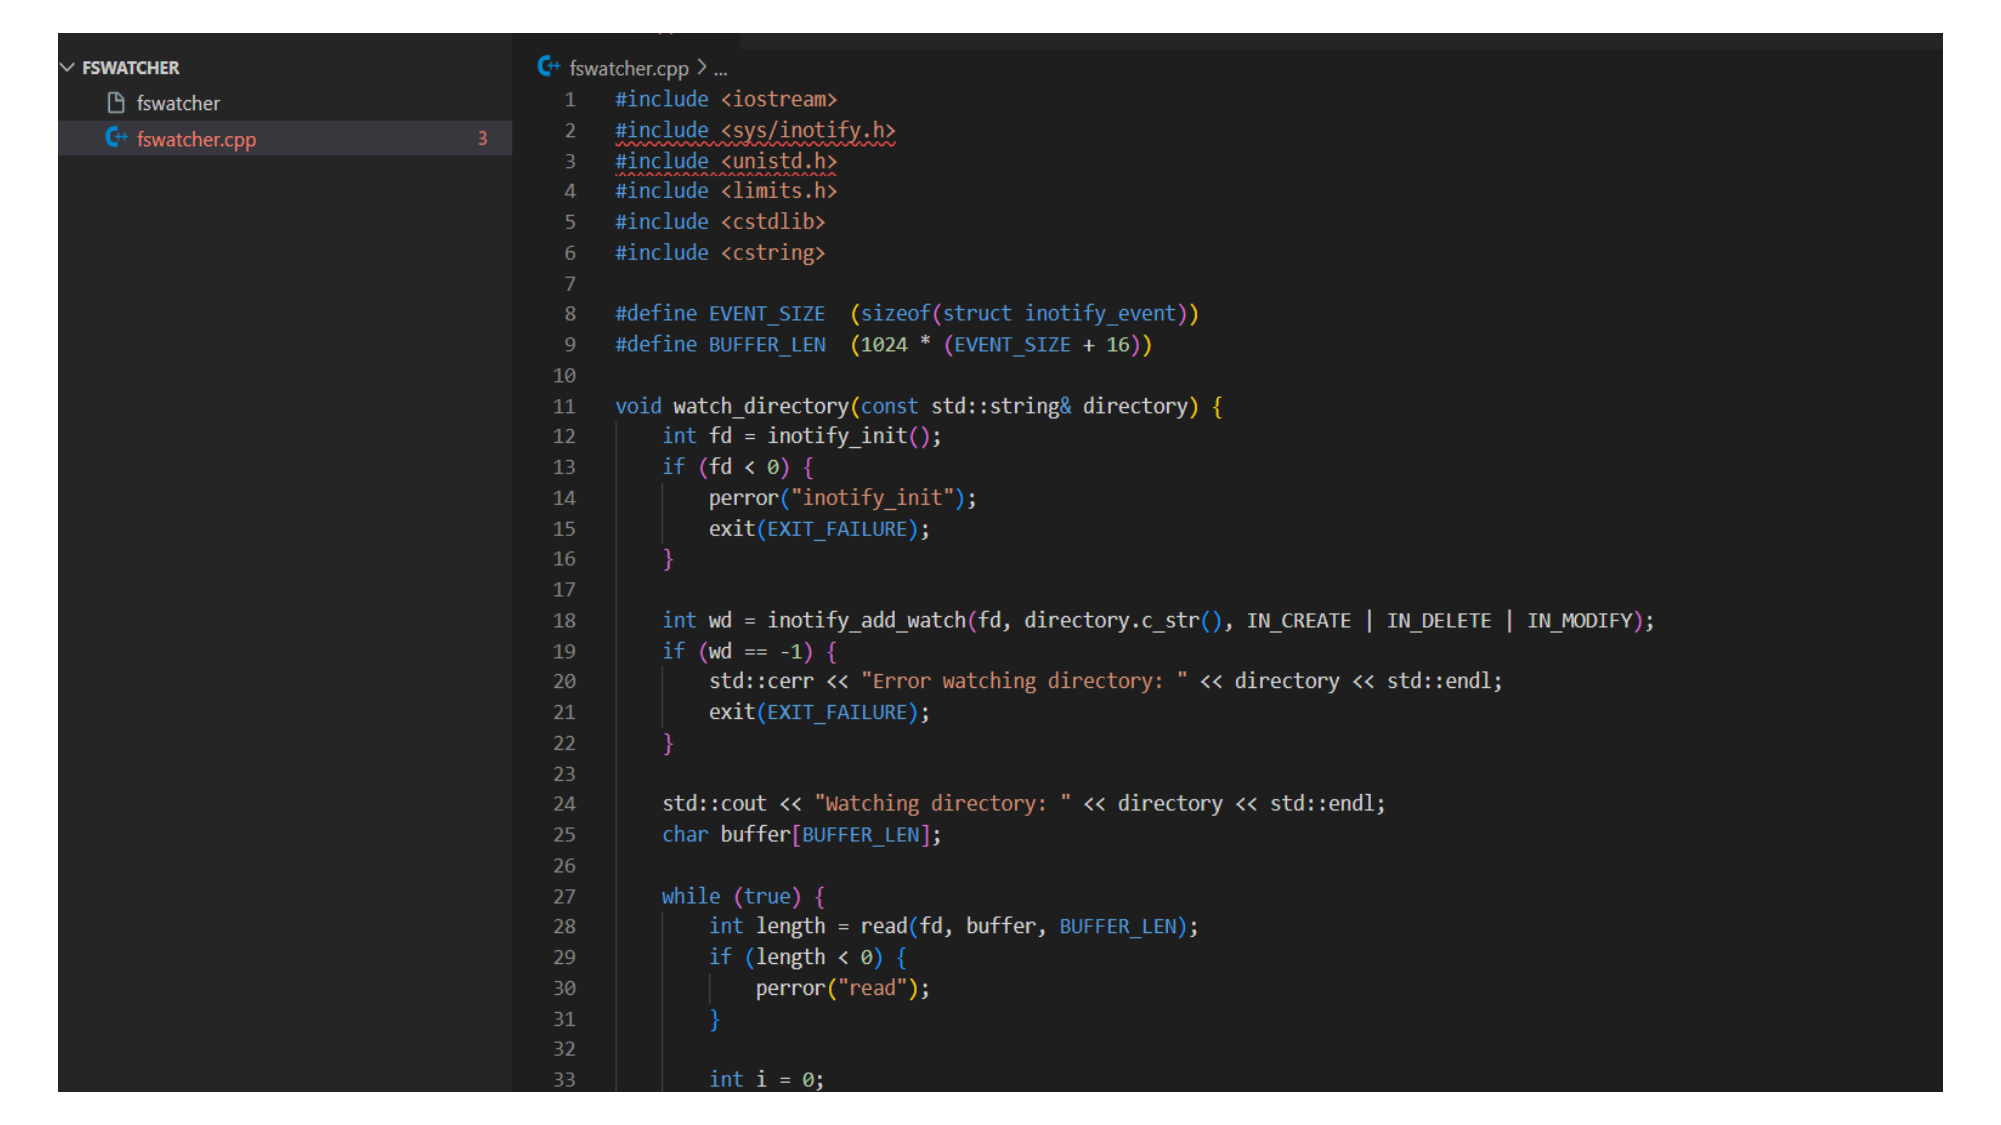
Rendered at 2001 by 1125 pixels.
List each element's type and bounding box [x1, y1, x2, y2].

picture [58, 33, 1943, 1092]
